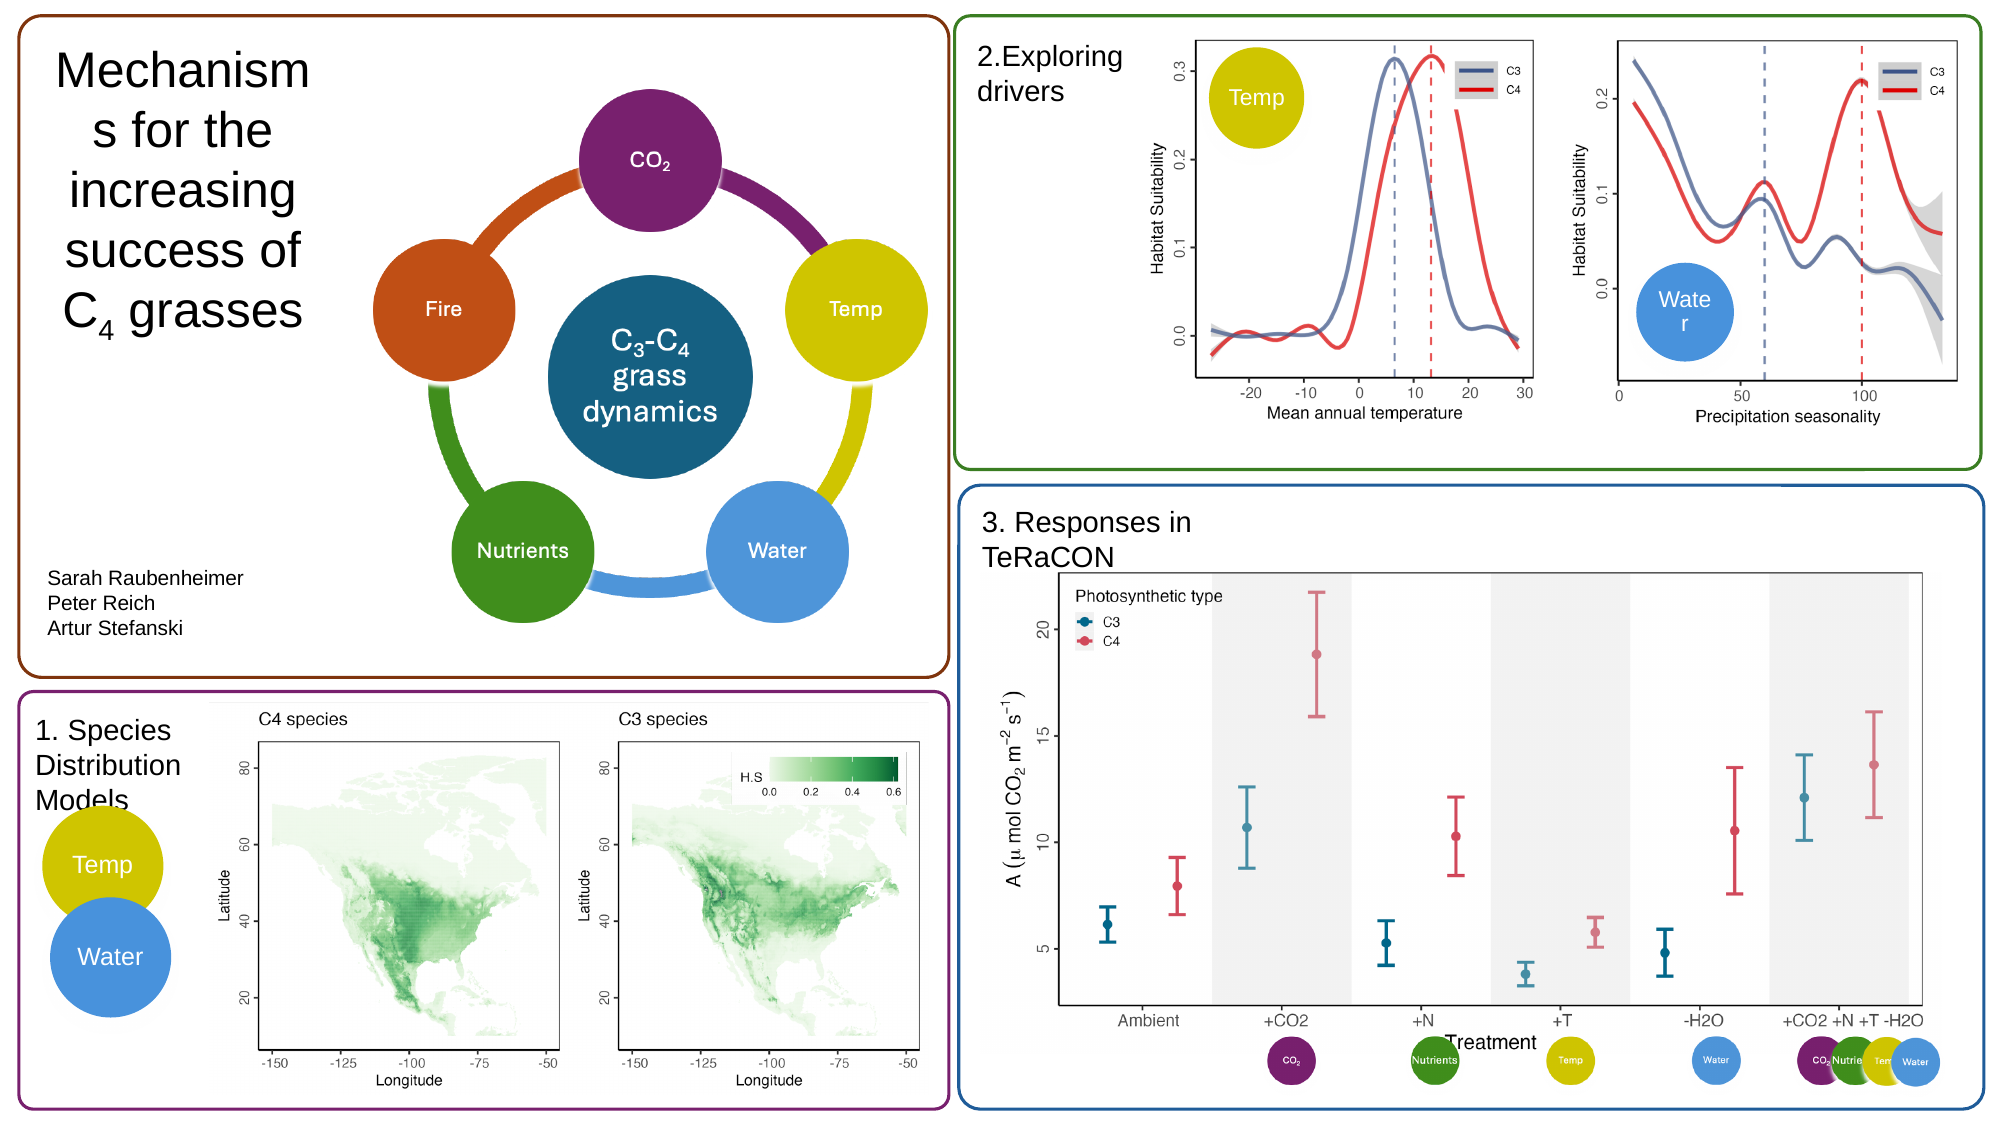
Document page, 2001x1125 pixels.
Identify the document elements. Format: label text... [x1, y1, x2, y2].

text_box Mechanisms for the increasing success of C4 grasses [28, 30, 338, 354]
picture [208, 702, 929, 1095]
picture [1563, 29, 1969, 436]
text_box [18, 691, 949, 1110]
picture [1140, 29, 1546, 433]
text_box 1. Species Distribution Models [20, 703, 206, 824]
picture [979, 572, 1946, 1098]
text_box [1208, 47, 1305, 149]
picture [367, 61, 933, 653]
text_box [49, 897, 172, 1018]
text_box [958, 485, 1984, 1110]
text_box [18, 15, 949, 678]
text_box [1635, 262, 1735, 362]
text_box Sarah Raubenheimer Peter Reich Artur Stefanski [32, 557, 275, 648]
text_box 2.Exploring drivers [962, 29, 1138, 115]
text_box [42, 805, 164, 927]
text_box [954, 15, 1982, 470]
text_box 3. Responses in TeRaCON [966, 495, 1341, 581]
